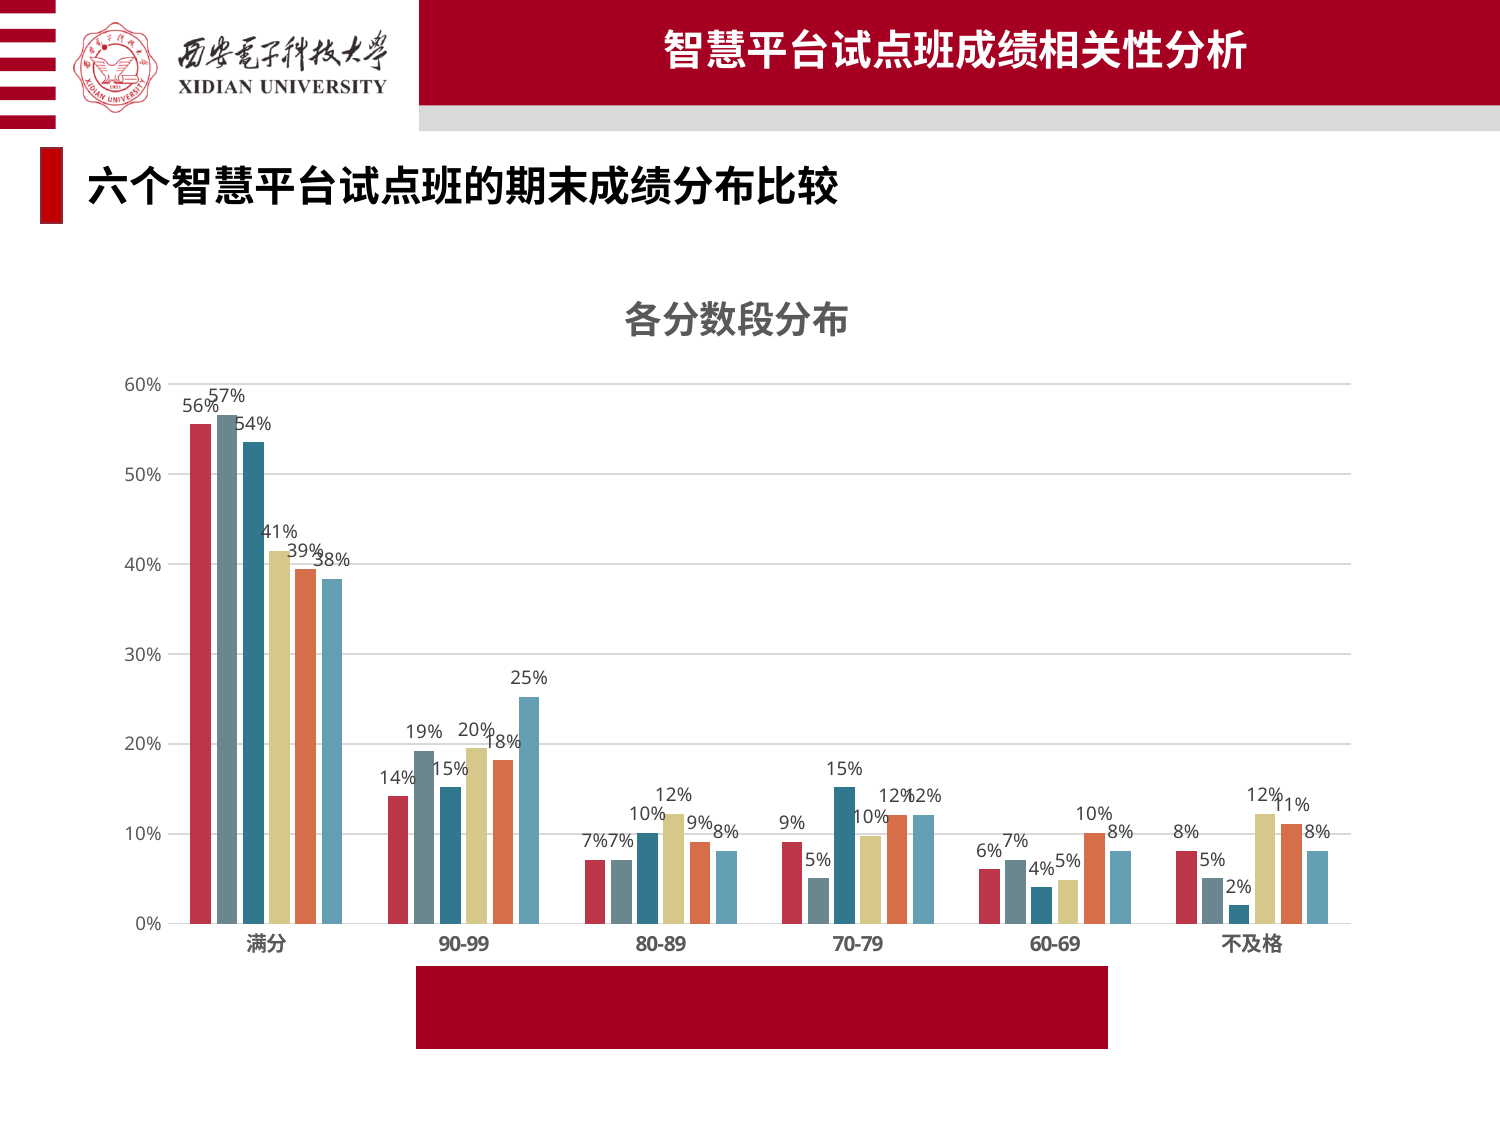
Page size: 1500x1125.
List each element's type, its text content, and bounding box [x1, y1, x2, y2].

text_box [40, 147, 63, 224]
text_box 六个智慧平台试点班的期末成绩分布比较 [73, 151, 894, 217]
chart [98, 254, 1377, 1028]
picture [73, 22, 387, 113]
text_box [415, 1028, 1109, 1050]
text_box 智慧平台试点班成绩相关性分析 [636, 16, 1275, 82]
